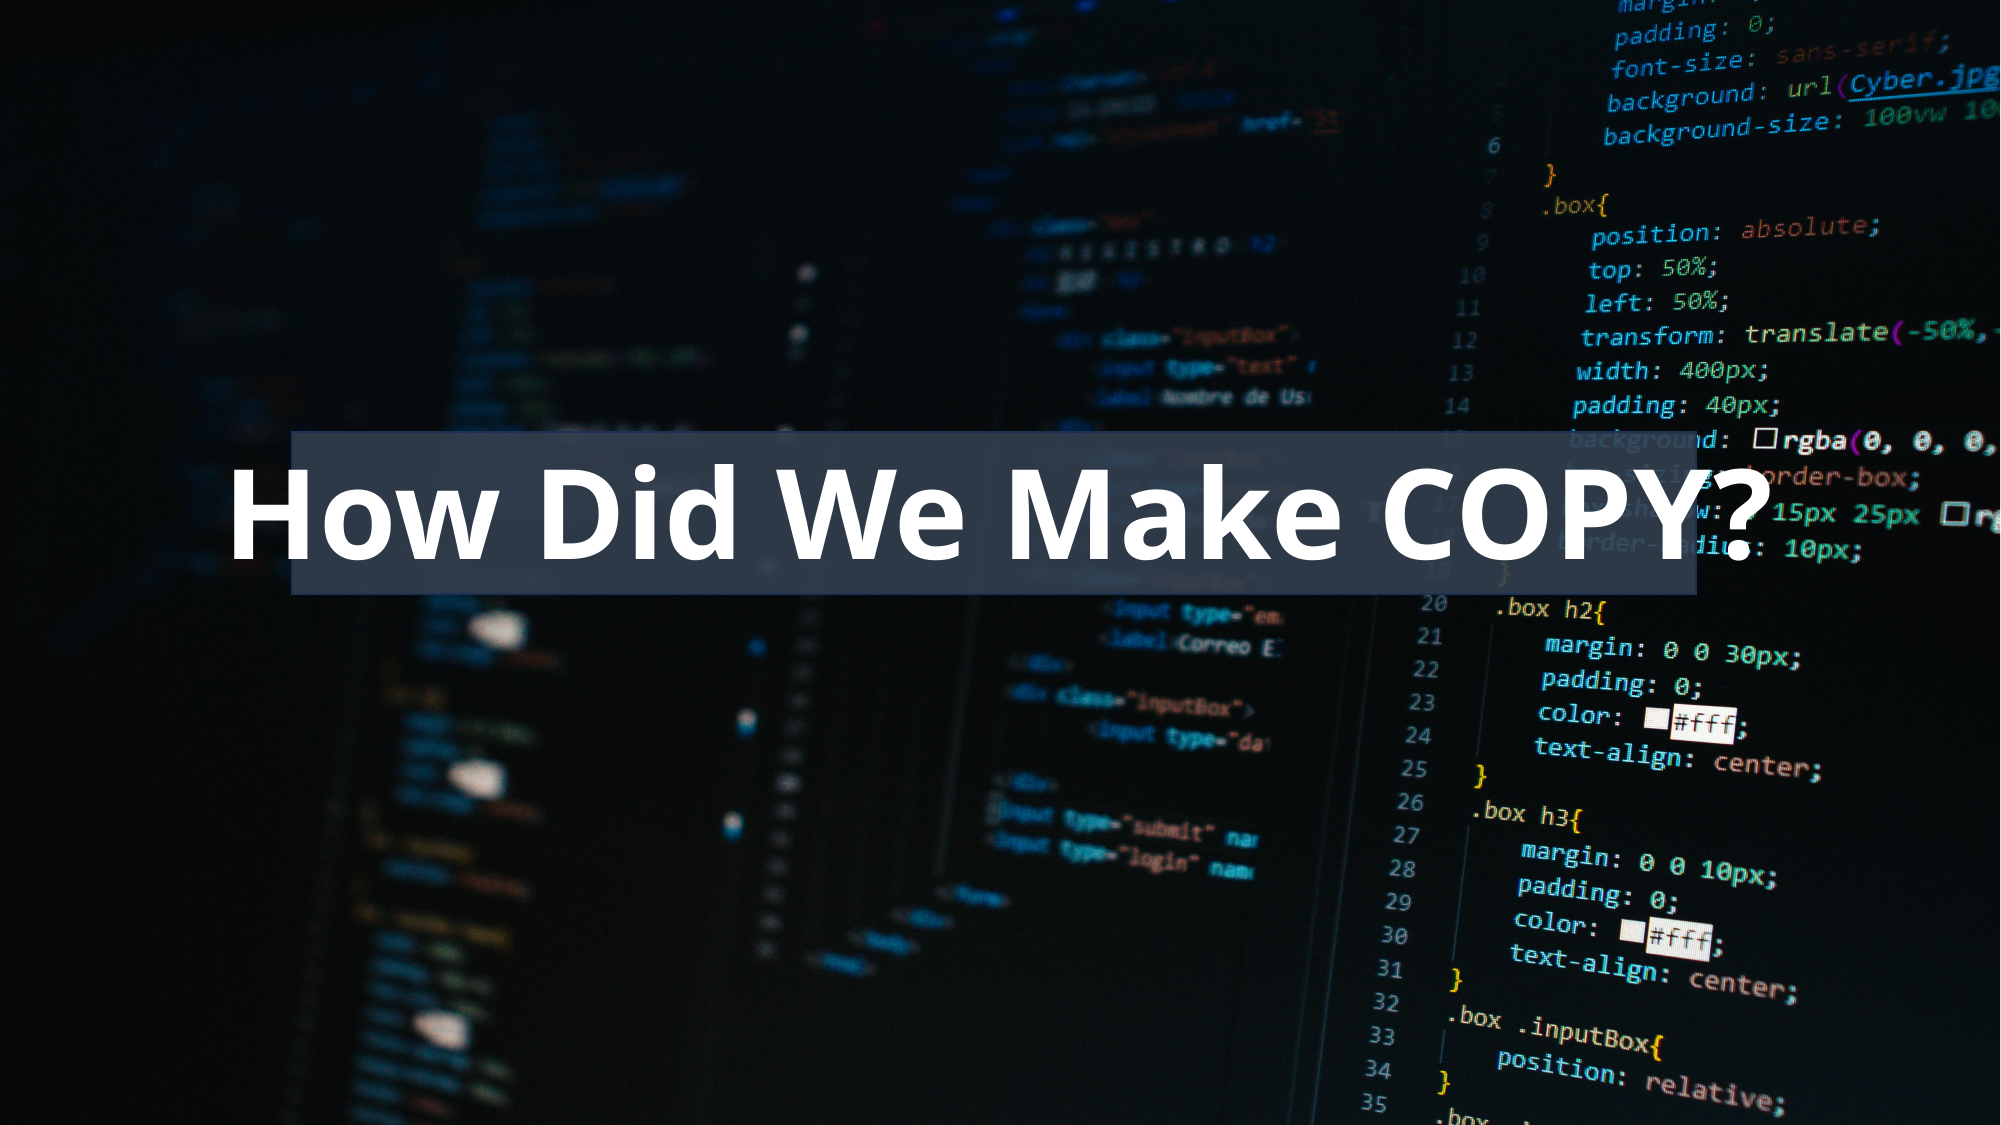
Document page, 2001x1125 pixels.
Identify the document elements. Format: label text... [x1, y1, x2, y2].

picture [0, 0, 2001, 1125]
title How Did We Make COPY? [136, 126, 1862, 594]
